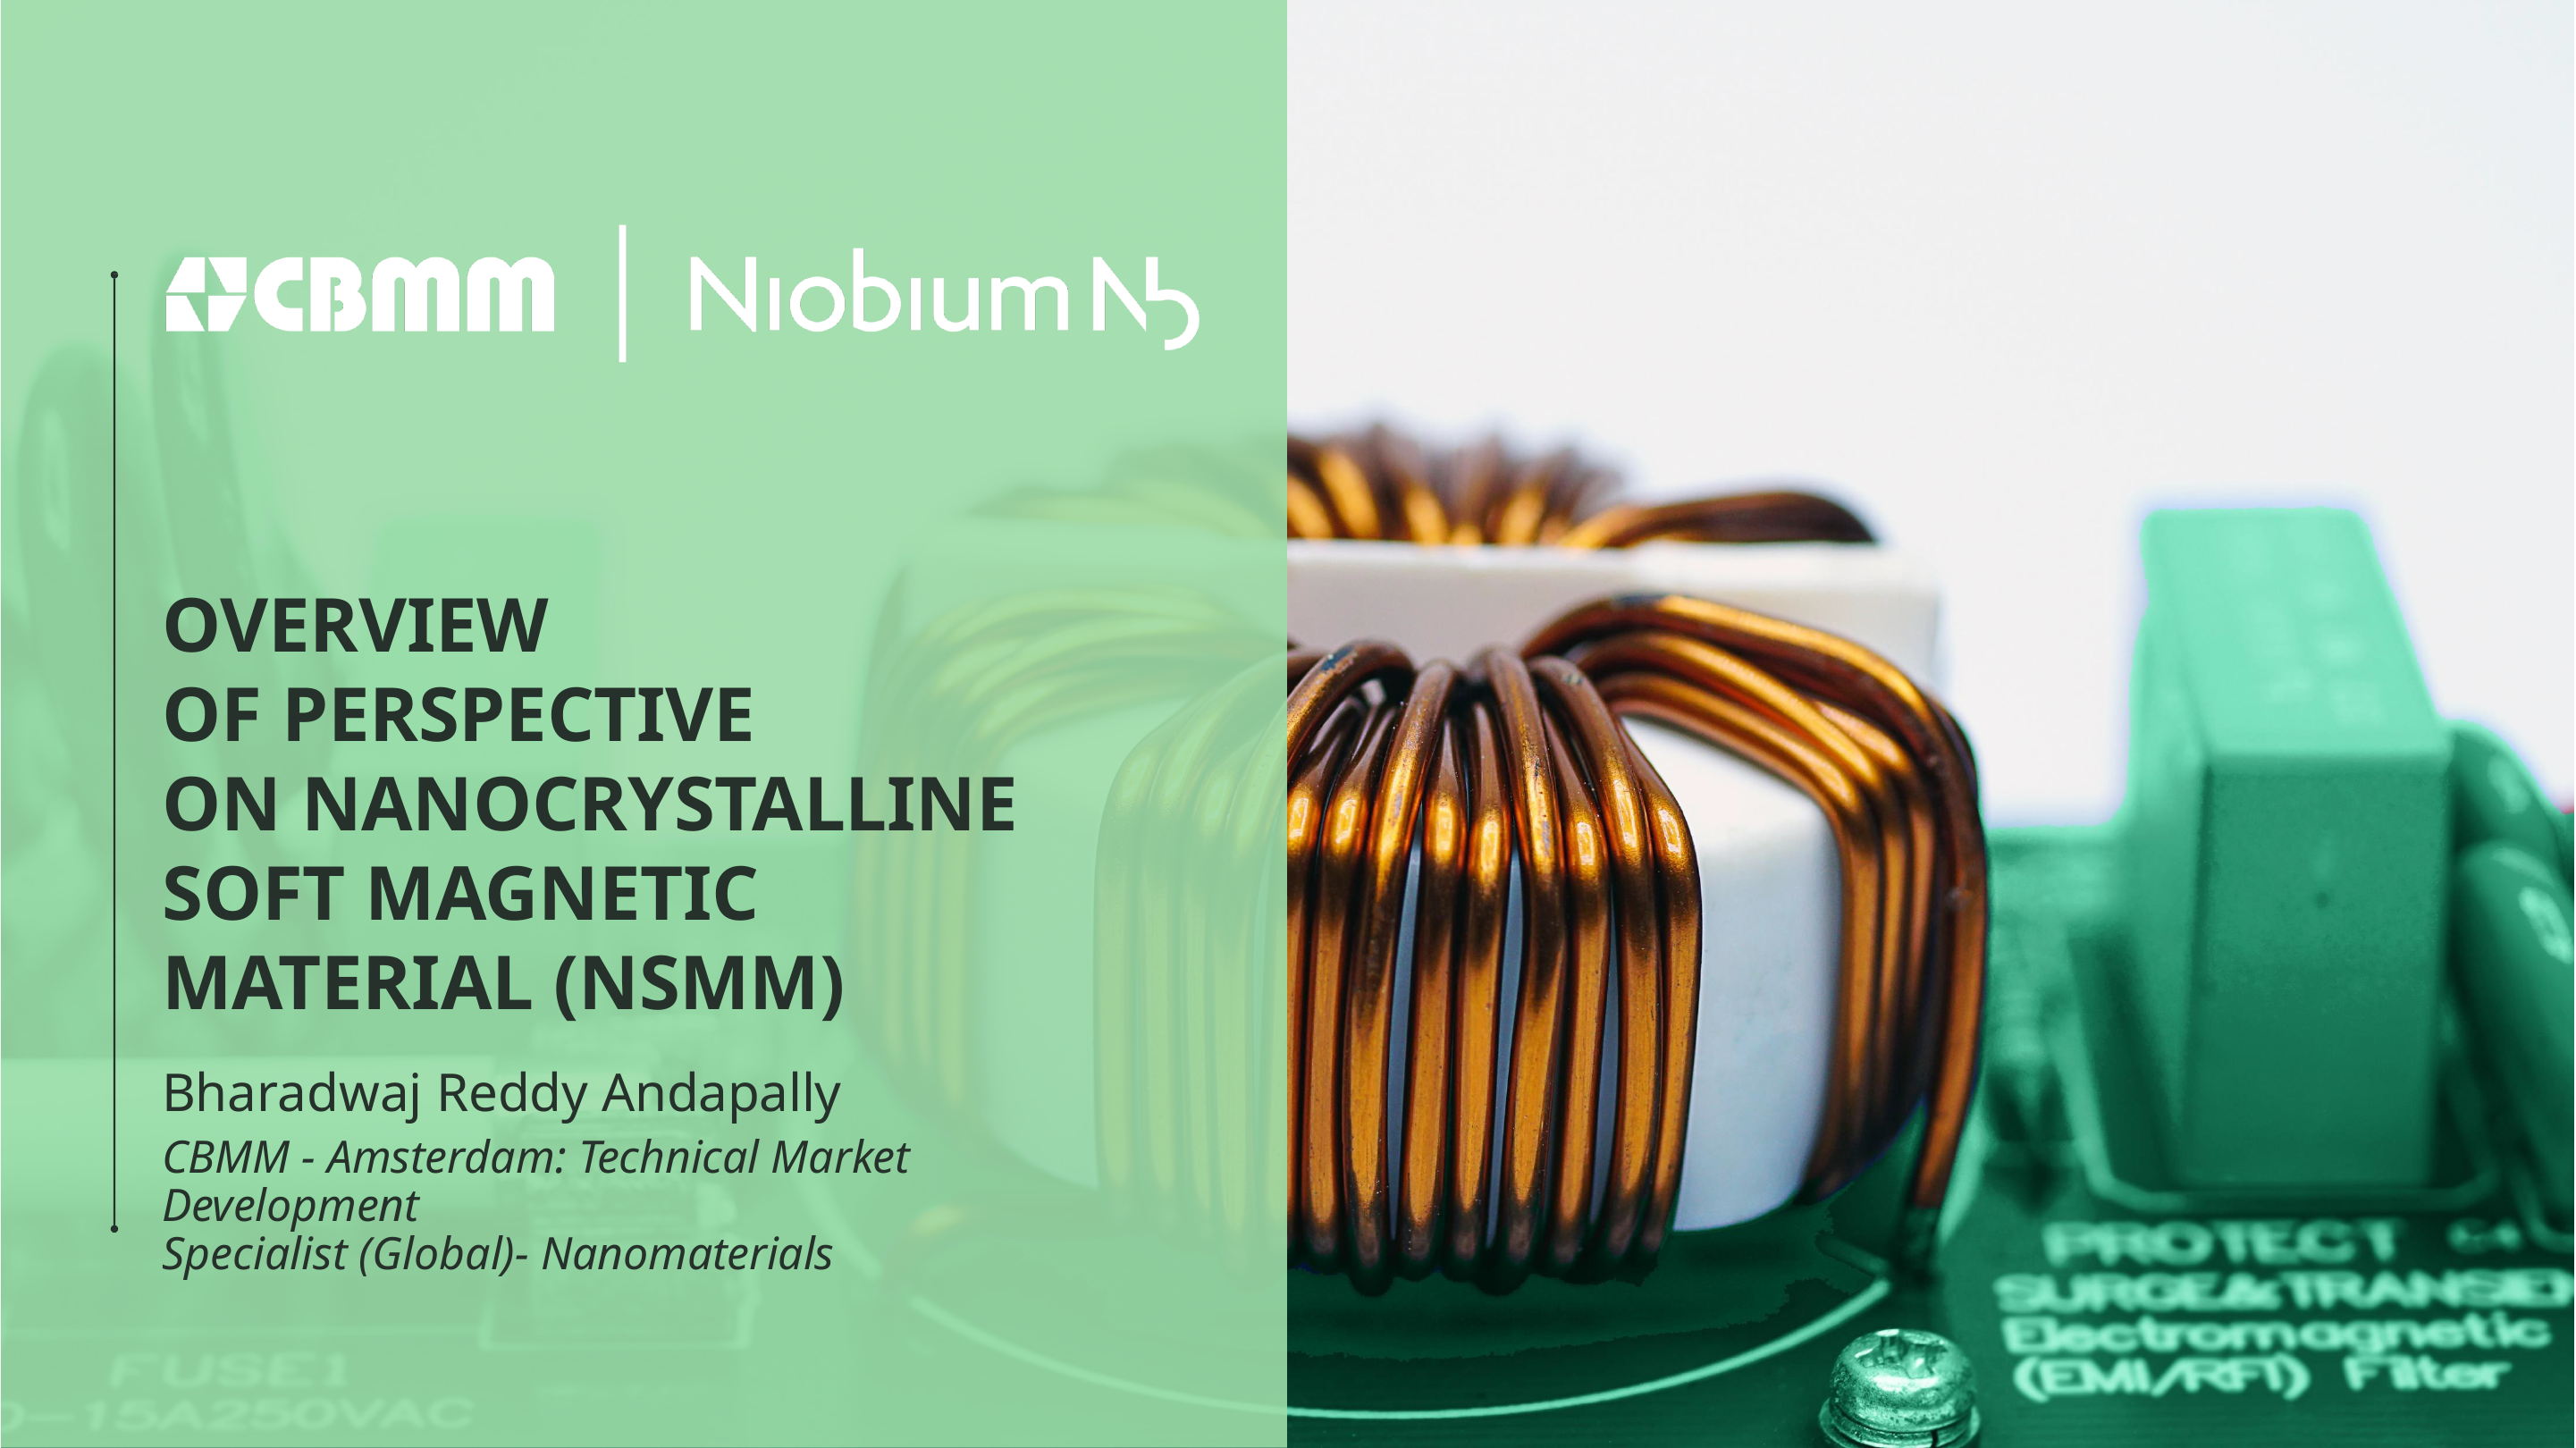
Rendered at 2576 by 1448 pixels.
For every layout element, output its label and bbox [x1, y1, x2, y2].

picture [146, 204, 1219, 382]
text_box [0, 0, 2574, 1448]
